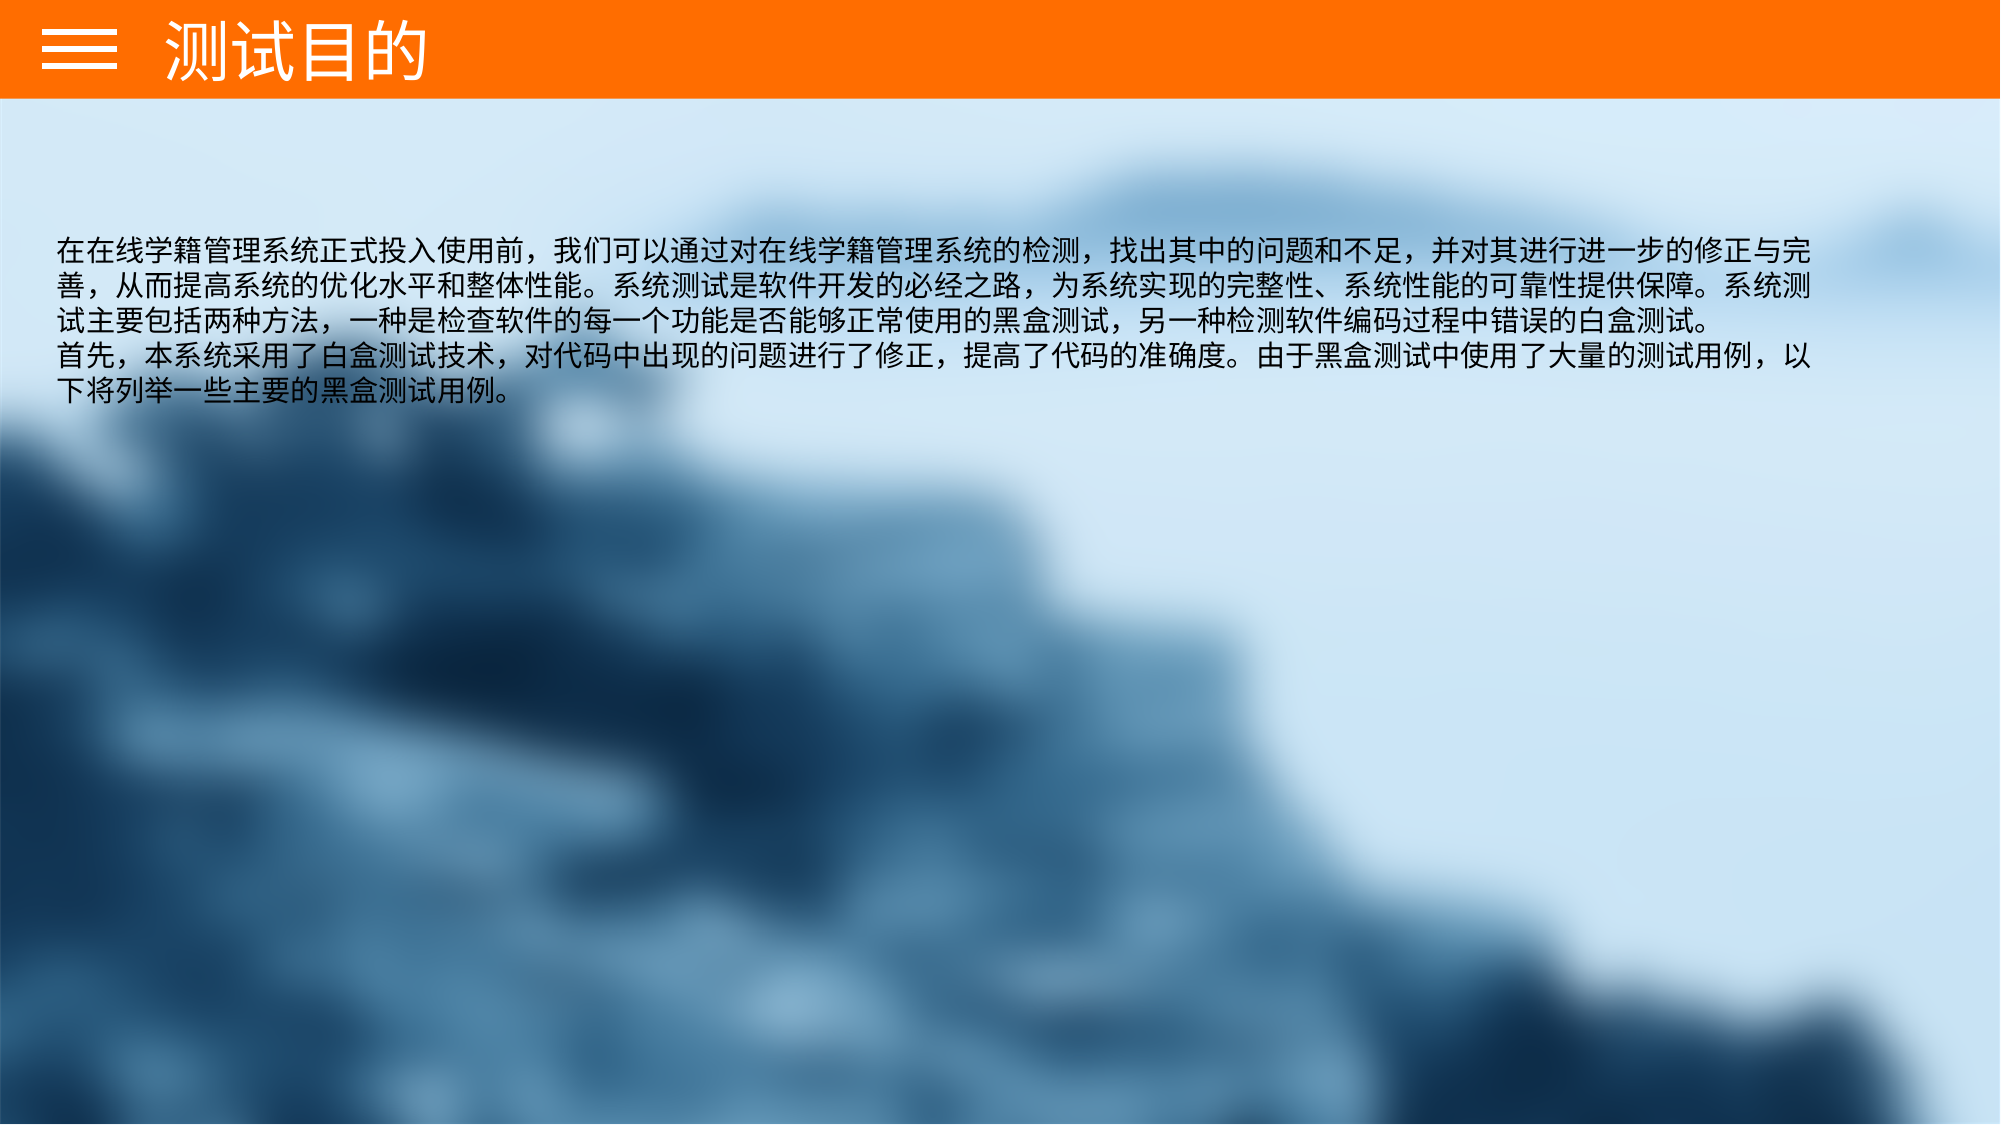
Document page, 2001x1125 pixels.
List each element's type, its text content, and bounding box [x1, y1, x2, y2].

picture [0, 0, 2001, 1125]
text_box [42, 32, 118, 67]
text_box 测试目的 [117, 2, 679, 98]
text_box [0, 0, 2000, 100]
text_box 在在线学籍管理系统正式投入使用前，我们可以通过对在线学籍管理系统的检测，找出其中的问题和不足，并对其进行进一步的修正与完善，从而提高系统的优化水平和整体性能。系统测试是软件开发的必经之路，为系统实现的完整性、系统性能的可靠性提供保障。系统测试主要包括两种方法，一种是检查软件的每一个功能是否能够正常使用的黑盒测试，另一种检测软件编码过程中错误的白盒测试。 首先，本系统采用了白盒测试技术，对代码中出现的问题进行了修正，提高了代码的准确度。由于黑盒测试中使用了大量的测试用例，以下将列举一些主要的黑盒测试用例。 [42, 224, 1850, 415]
